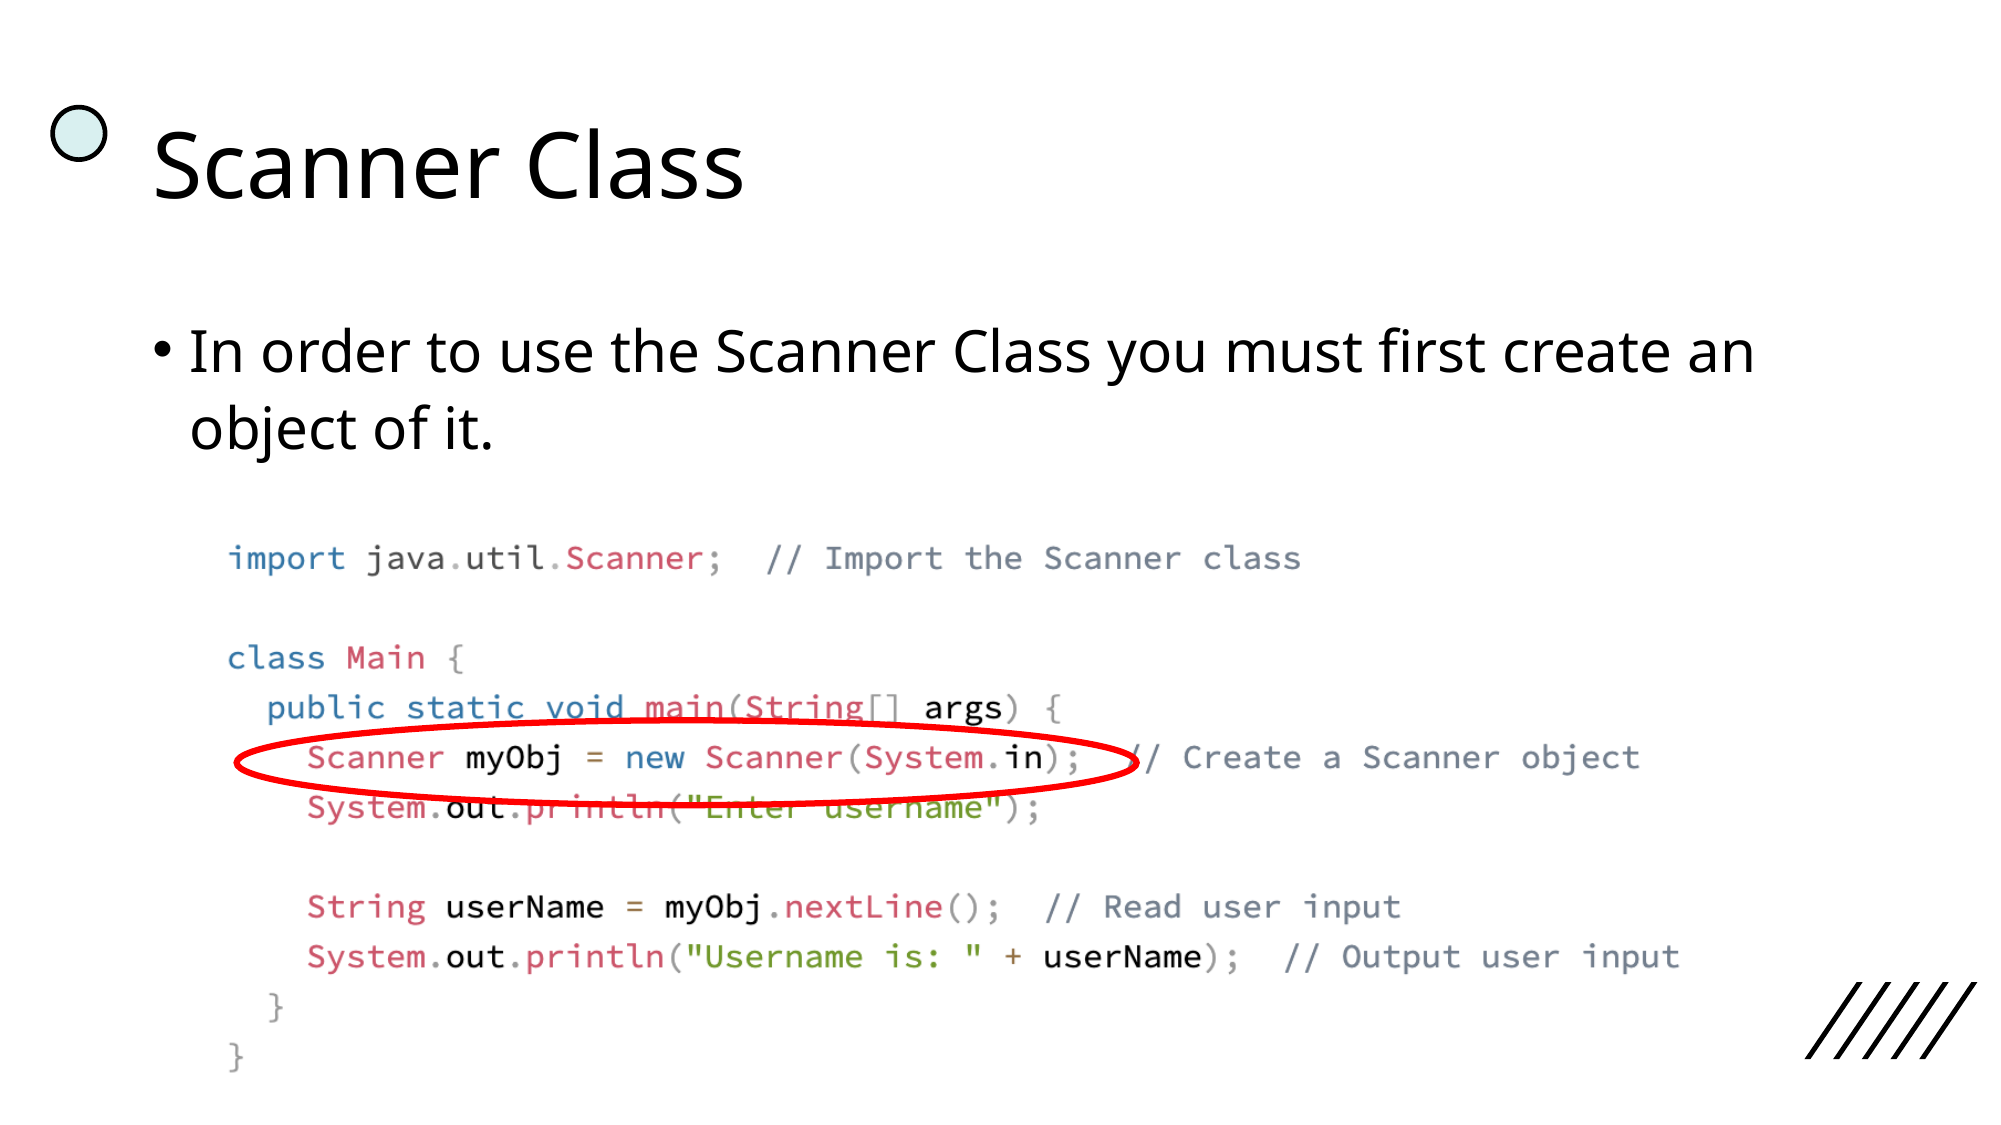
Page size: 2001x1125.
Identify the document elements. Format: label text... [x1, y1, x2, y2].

picture [200, 517, 1707, 1108]
list In order to use the Scanner Class you must first create an object of it. [137, 299, 1863, 1014]
title Scanner Class [137, 59, 1863, 278]
